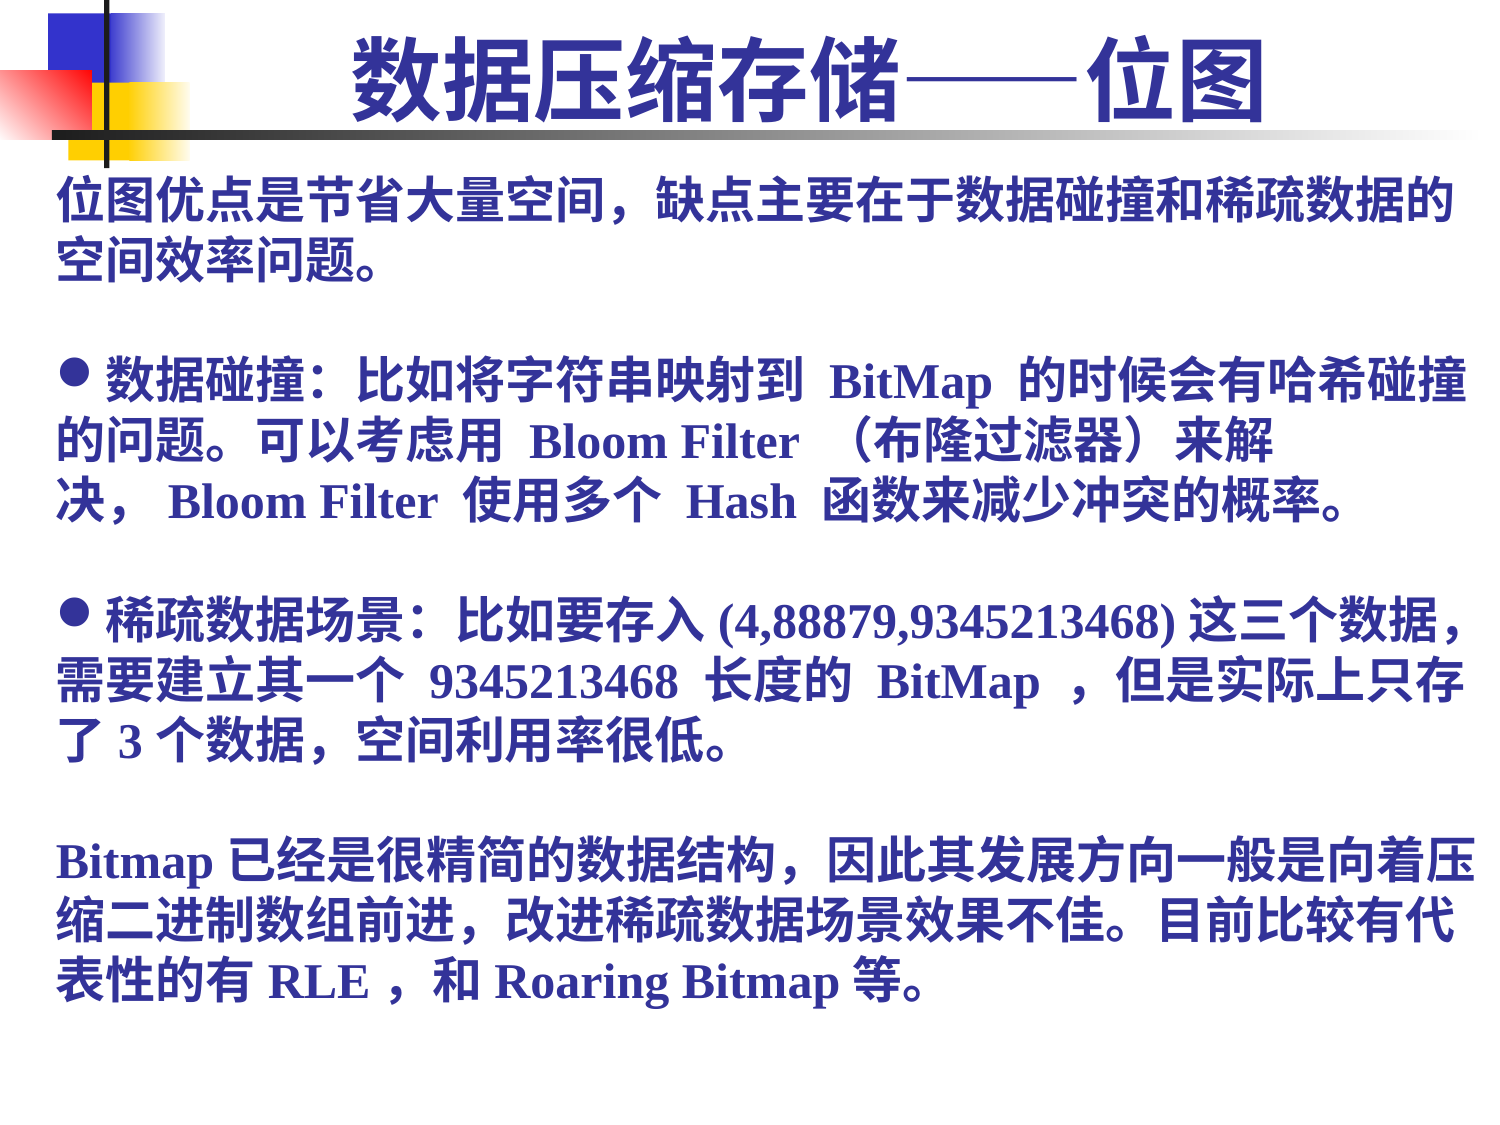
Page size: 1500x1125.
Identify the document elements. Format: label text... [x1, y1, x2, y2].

title 数据压缩存储——位图 [147, 6, 1471, 142]
text_box 位图优点是节省大量空间，缺点主要在于数据碰撞和稀疏数据的空间效率问题。 数据碰撞：比如将字符串映射到 BitMap 的时候会有哈希碰撞的问题。可以考虑用 Bloom Filter （布隆过滤器）来解决，Bloom Filter 使用多个 Hash 函数来减少冲突的概率。 稀疏数据场景：比如要存入(4,88879,9345213468)这三个数据，需要建立其一个 9345213468 长度的 BitMap ，但是实际上只存了3个数据，空间利用率很低。 Bitmap已经是很精简的数据结构，因此其发展方向一般是向着压缩二进制数组前进，改进稀疏数据场景效果不佳。目前比较有代表性的有RLE，和Roaring Bitmap等。 [41, 160, 1500, 1016]
